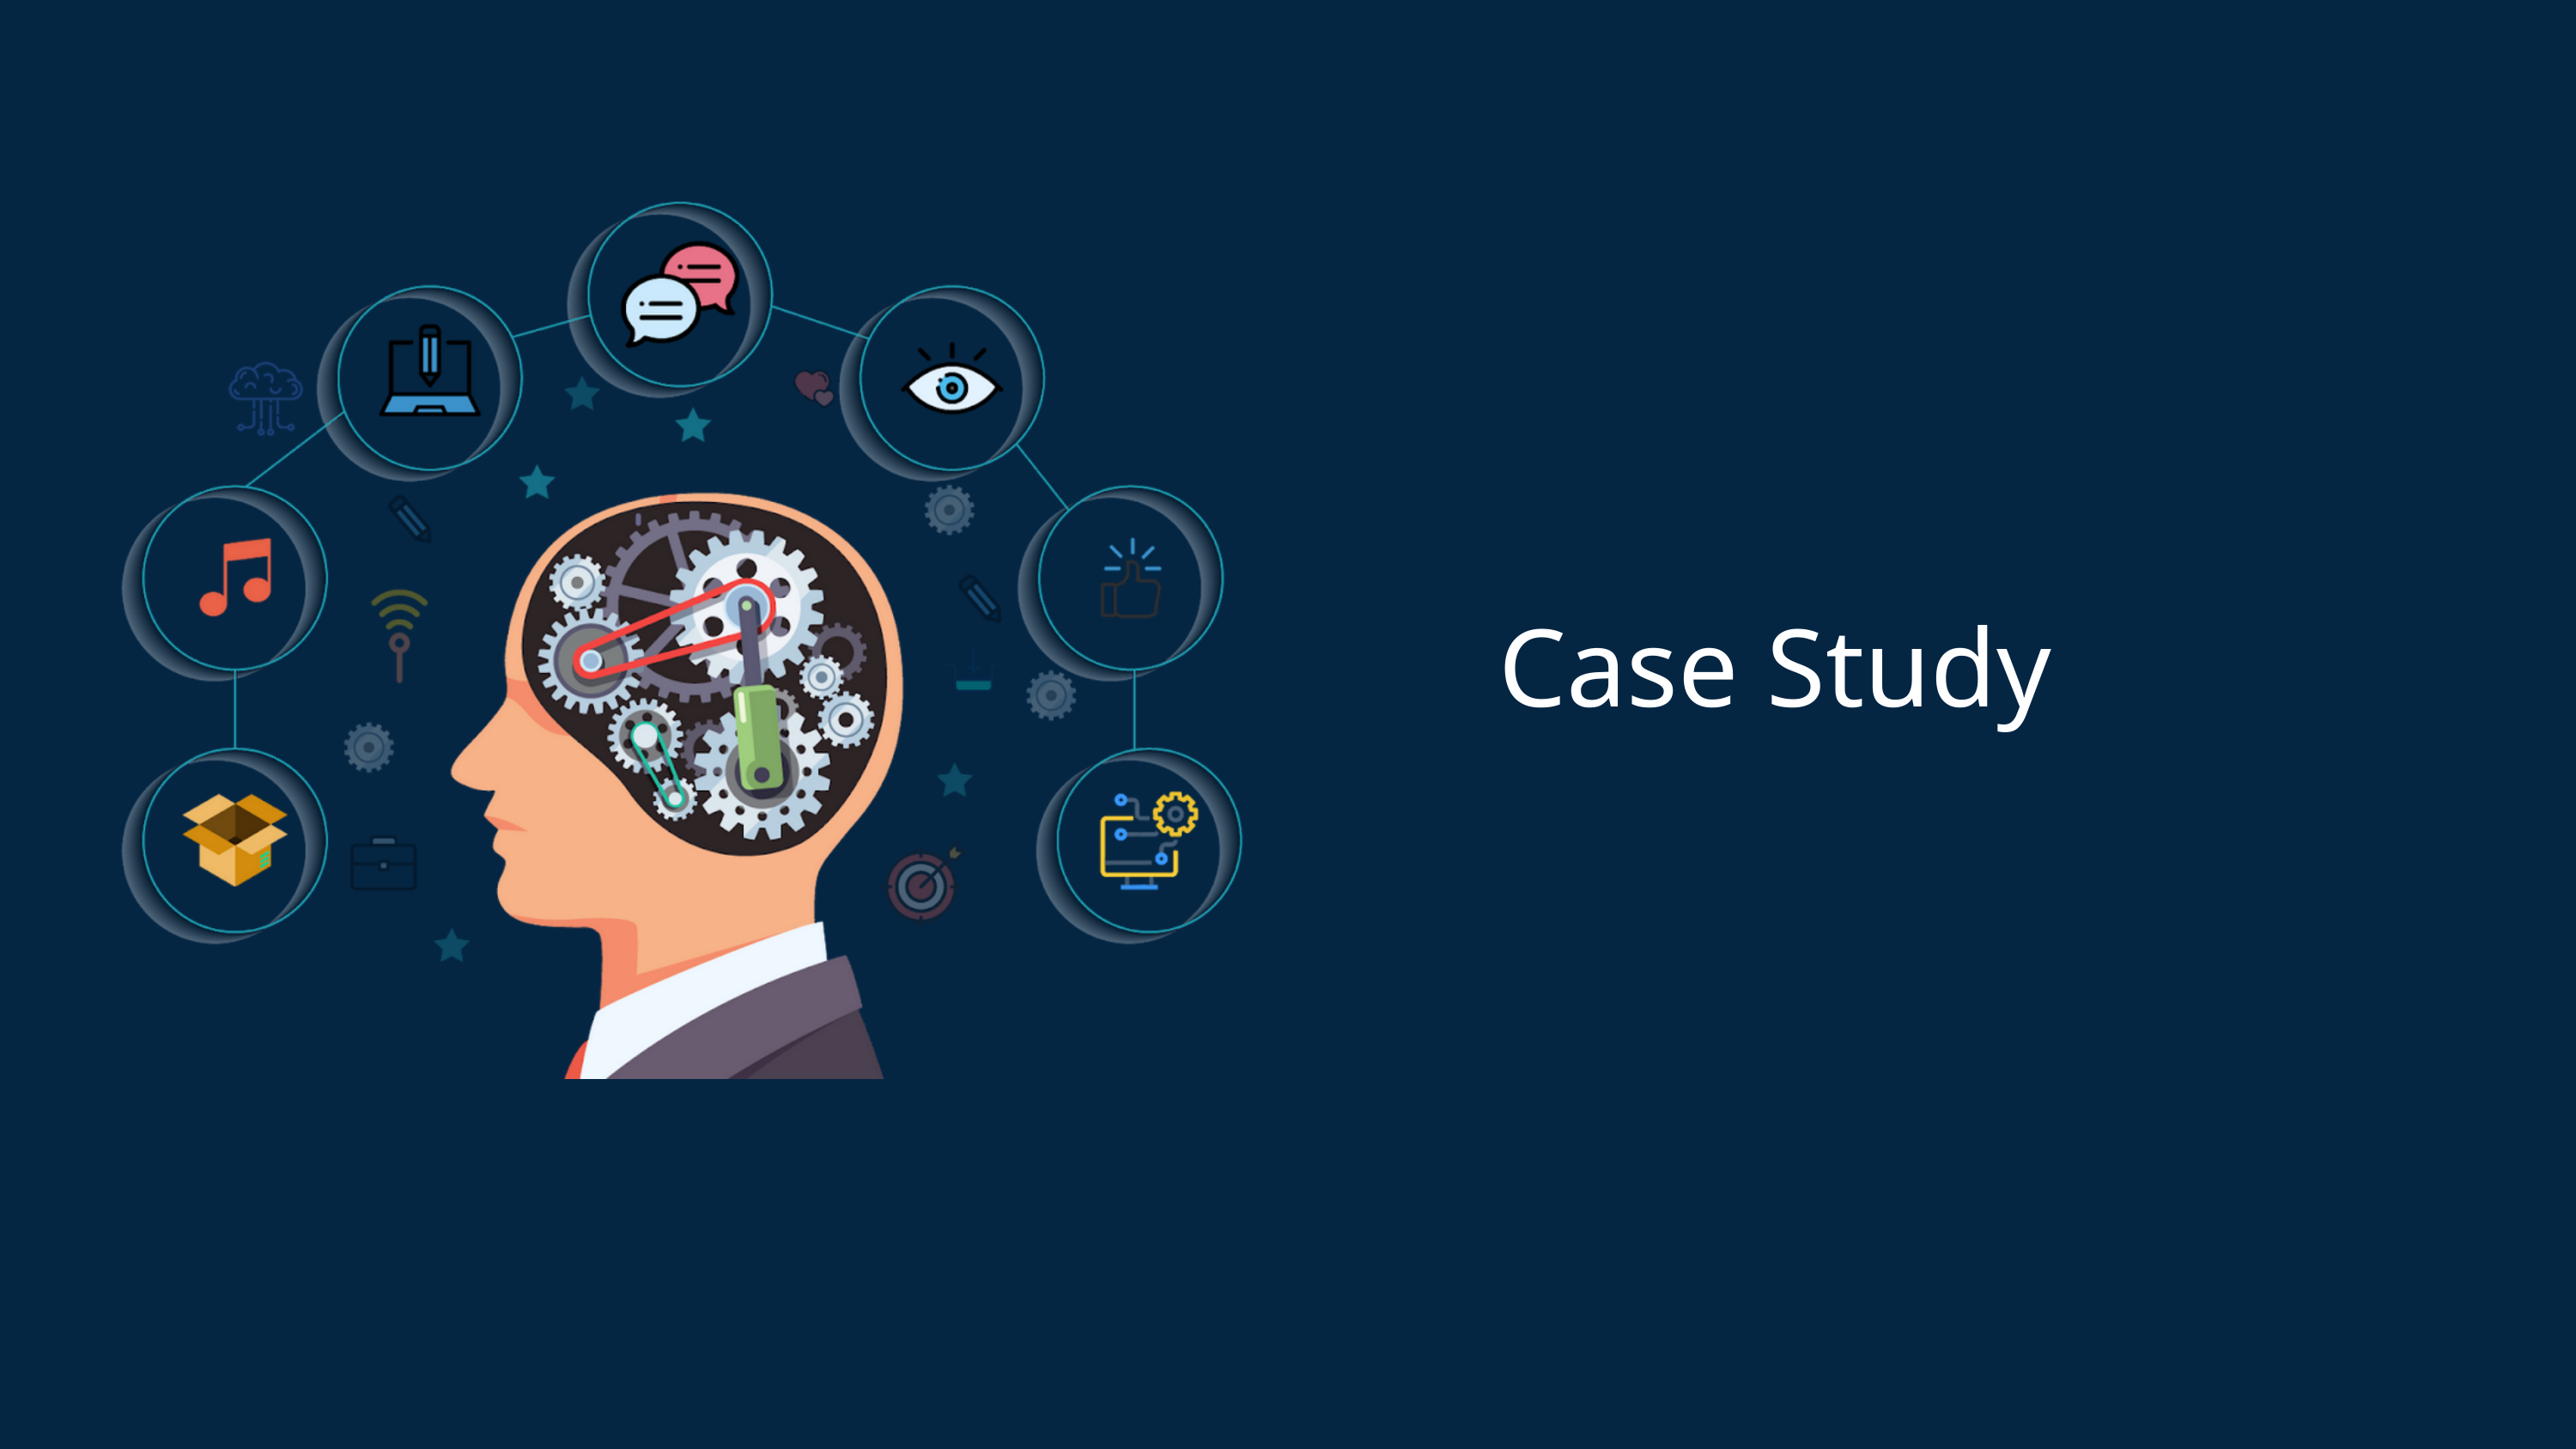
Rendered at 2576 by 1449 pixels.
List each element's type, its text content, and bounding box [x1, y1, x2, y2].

text_box Case Study [1483, 578, 2068, 729]
text_box [0, 118, 1534, 1080]
